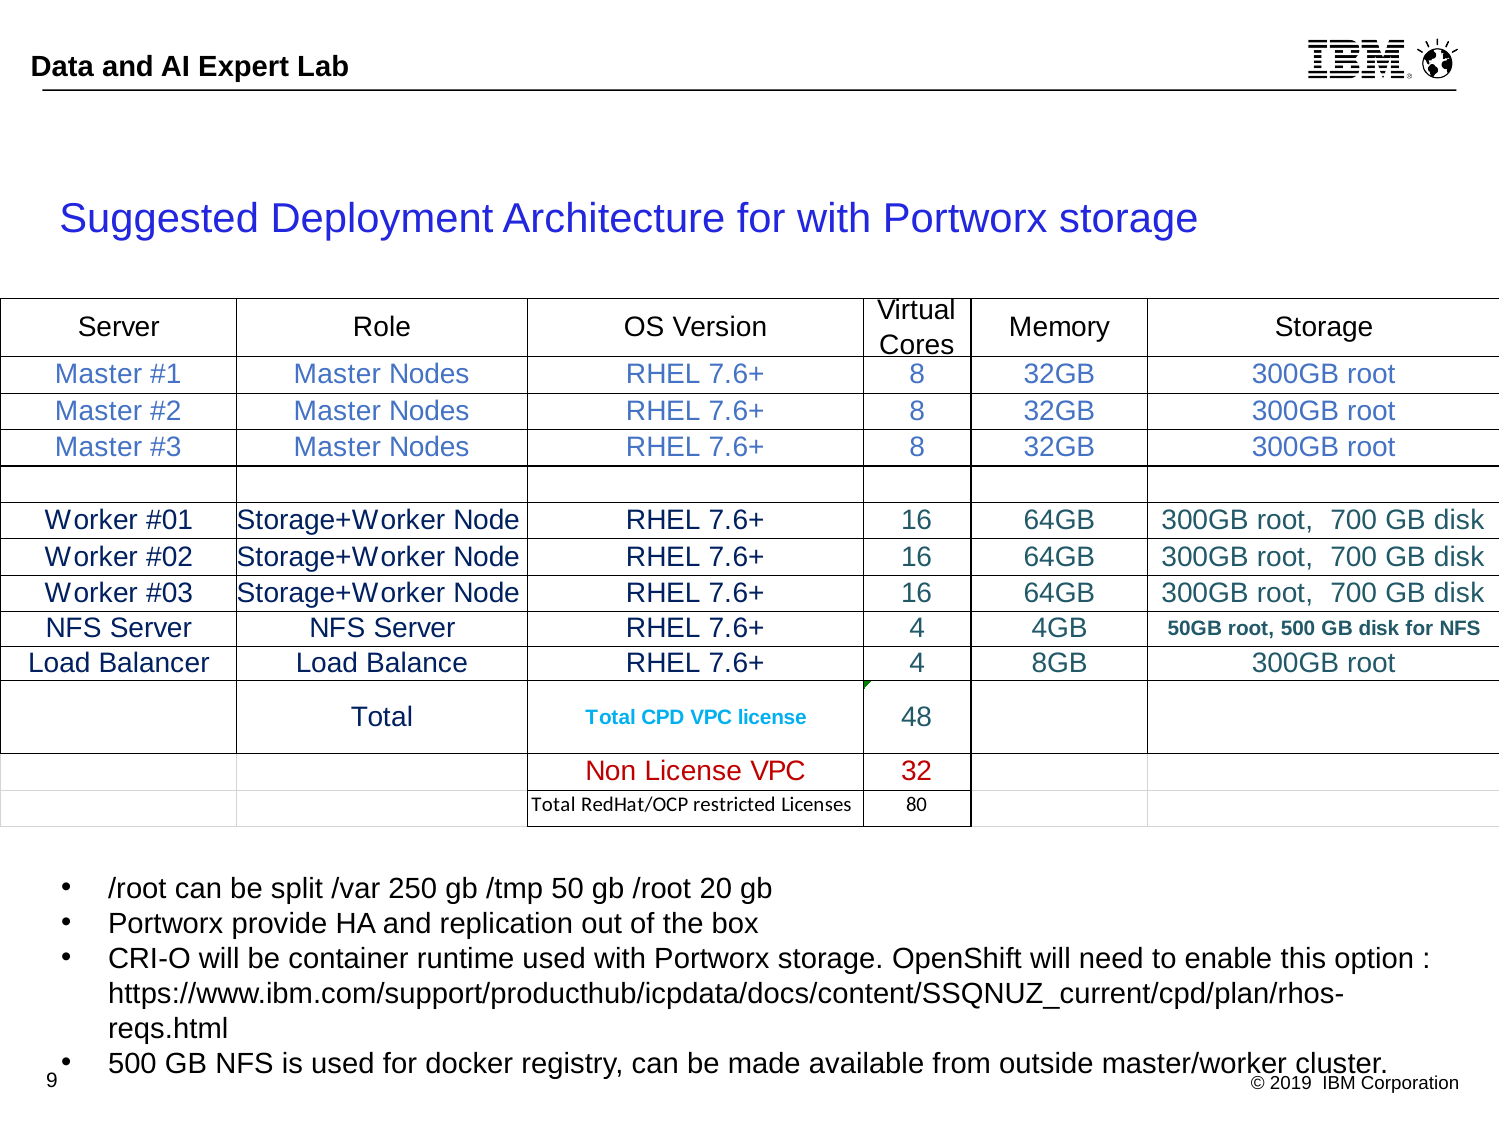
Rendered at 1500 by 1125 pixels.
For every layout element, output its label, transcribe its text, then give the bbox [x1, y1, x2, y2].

title Suggested Deployment Architecture for with Portworx storage [46, 179, 1412, 288]
picture [1294, 24, 1469, 91]
text_box /root can be split /var 250 gb /tmp 50 gb /root 20 gb Portworx provide HA and replication out of the box CRI-O will be container runtime used with Portworx storage. OpenShift will need to enable this option : https://www.ibm.com/support/producthub/icpdata/docs/content/SSQNUZ_current/cpd/plan/rhos-reqs.html 500 GB NFS is used for docker registry, can be made available from outside master/worker cluster. [46, 861, 1476, 1087]
picture [0, 297, 1500, 828]
